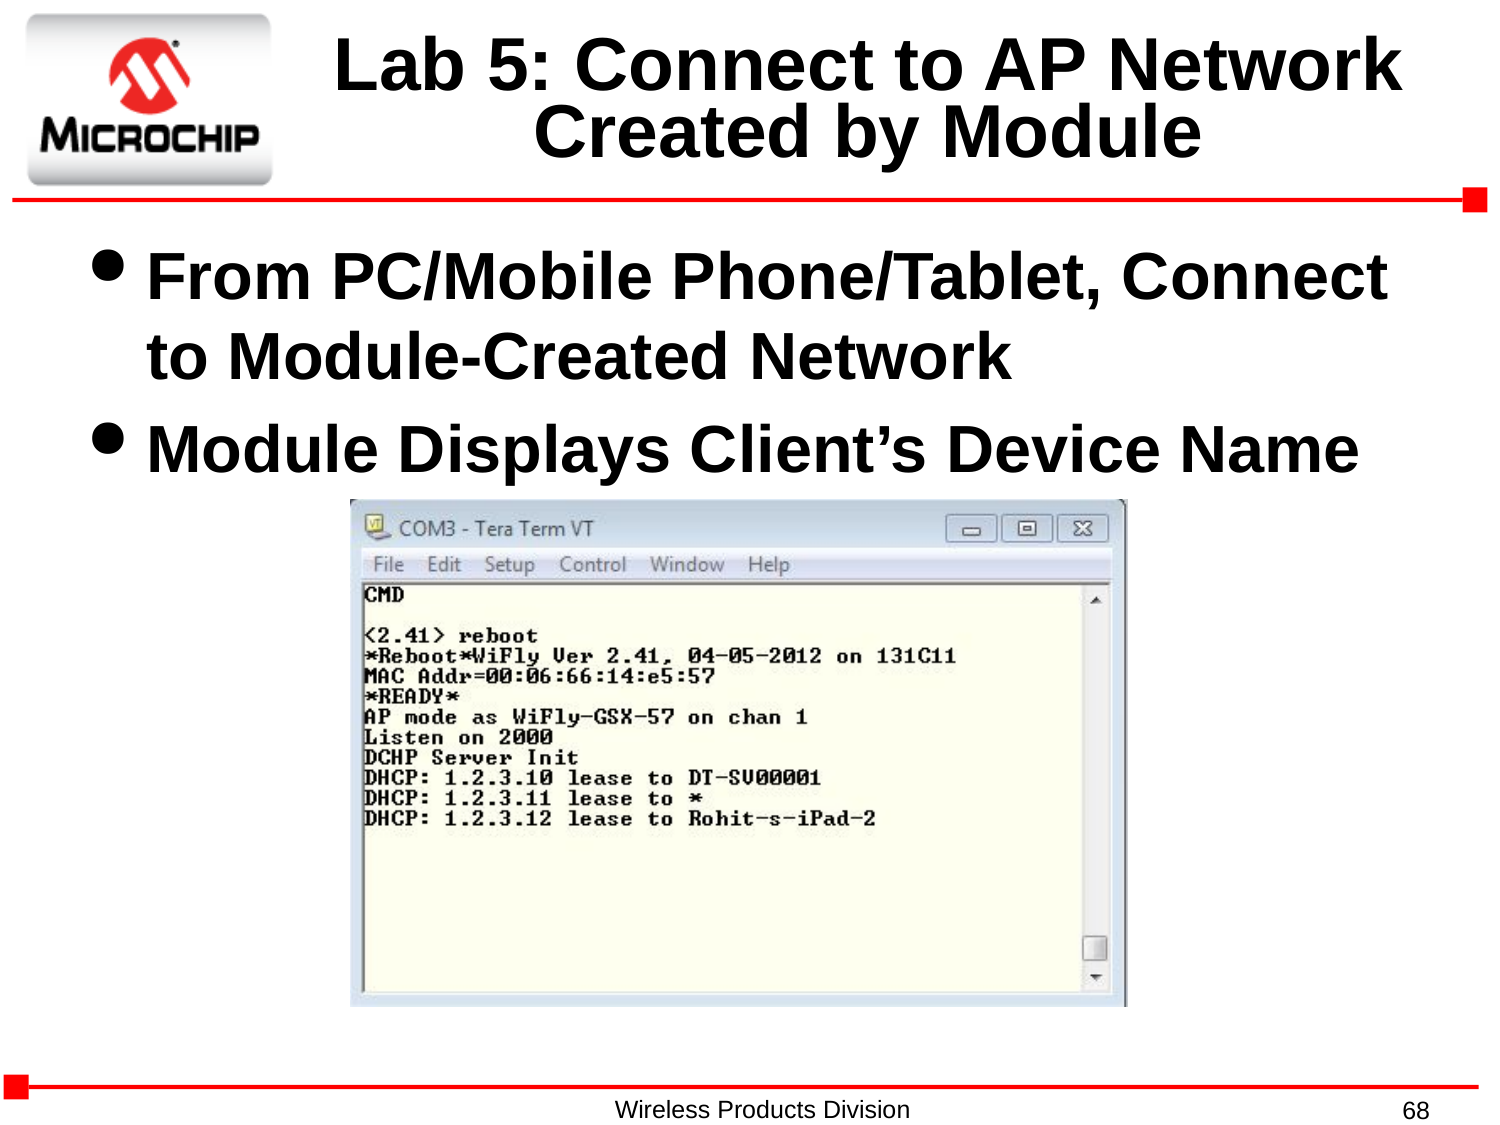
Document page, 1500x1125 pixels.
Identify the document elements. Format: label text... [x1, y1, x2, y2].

title Lab 5: Connect to AP Network Created by Module [312, 32, 1426, 176]
picture [24, 12, 275, 188]
list From PC/Mobile Phone/Tablet, Connect to Module-Created Network Module Displays Client’s Device Name [74, 224, 1426, 968]
picture [349, 499, 1129, 1007]
